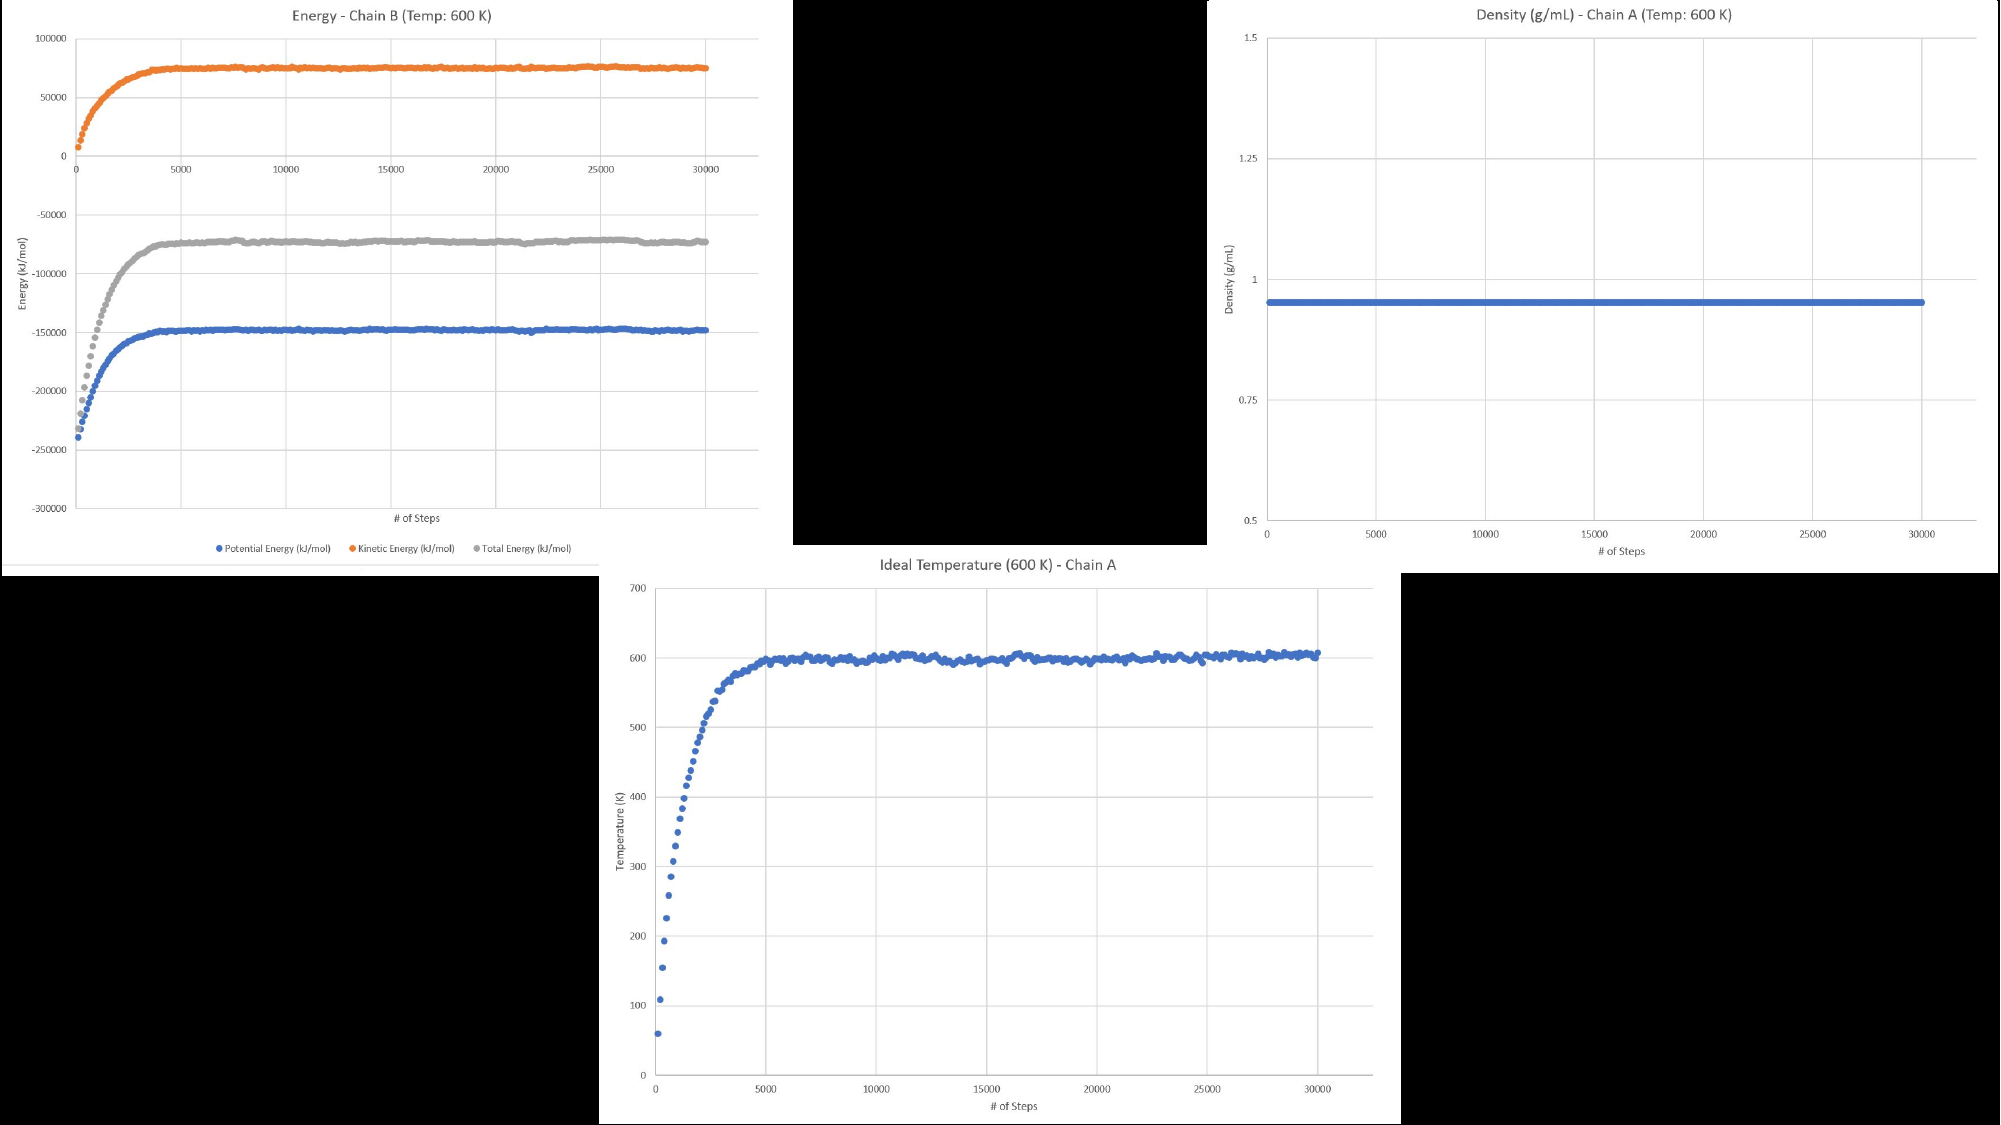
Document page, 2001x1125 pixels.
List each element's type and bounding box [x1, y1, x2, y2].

text_box [0, 0, 2000, 1125]
picture [2, 0, 1998, 1124]
